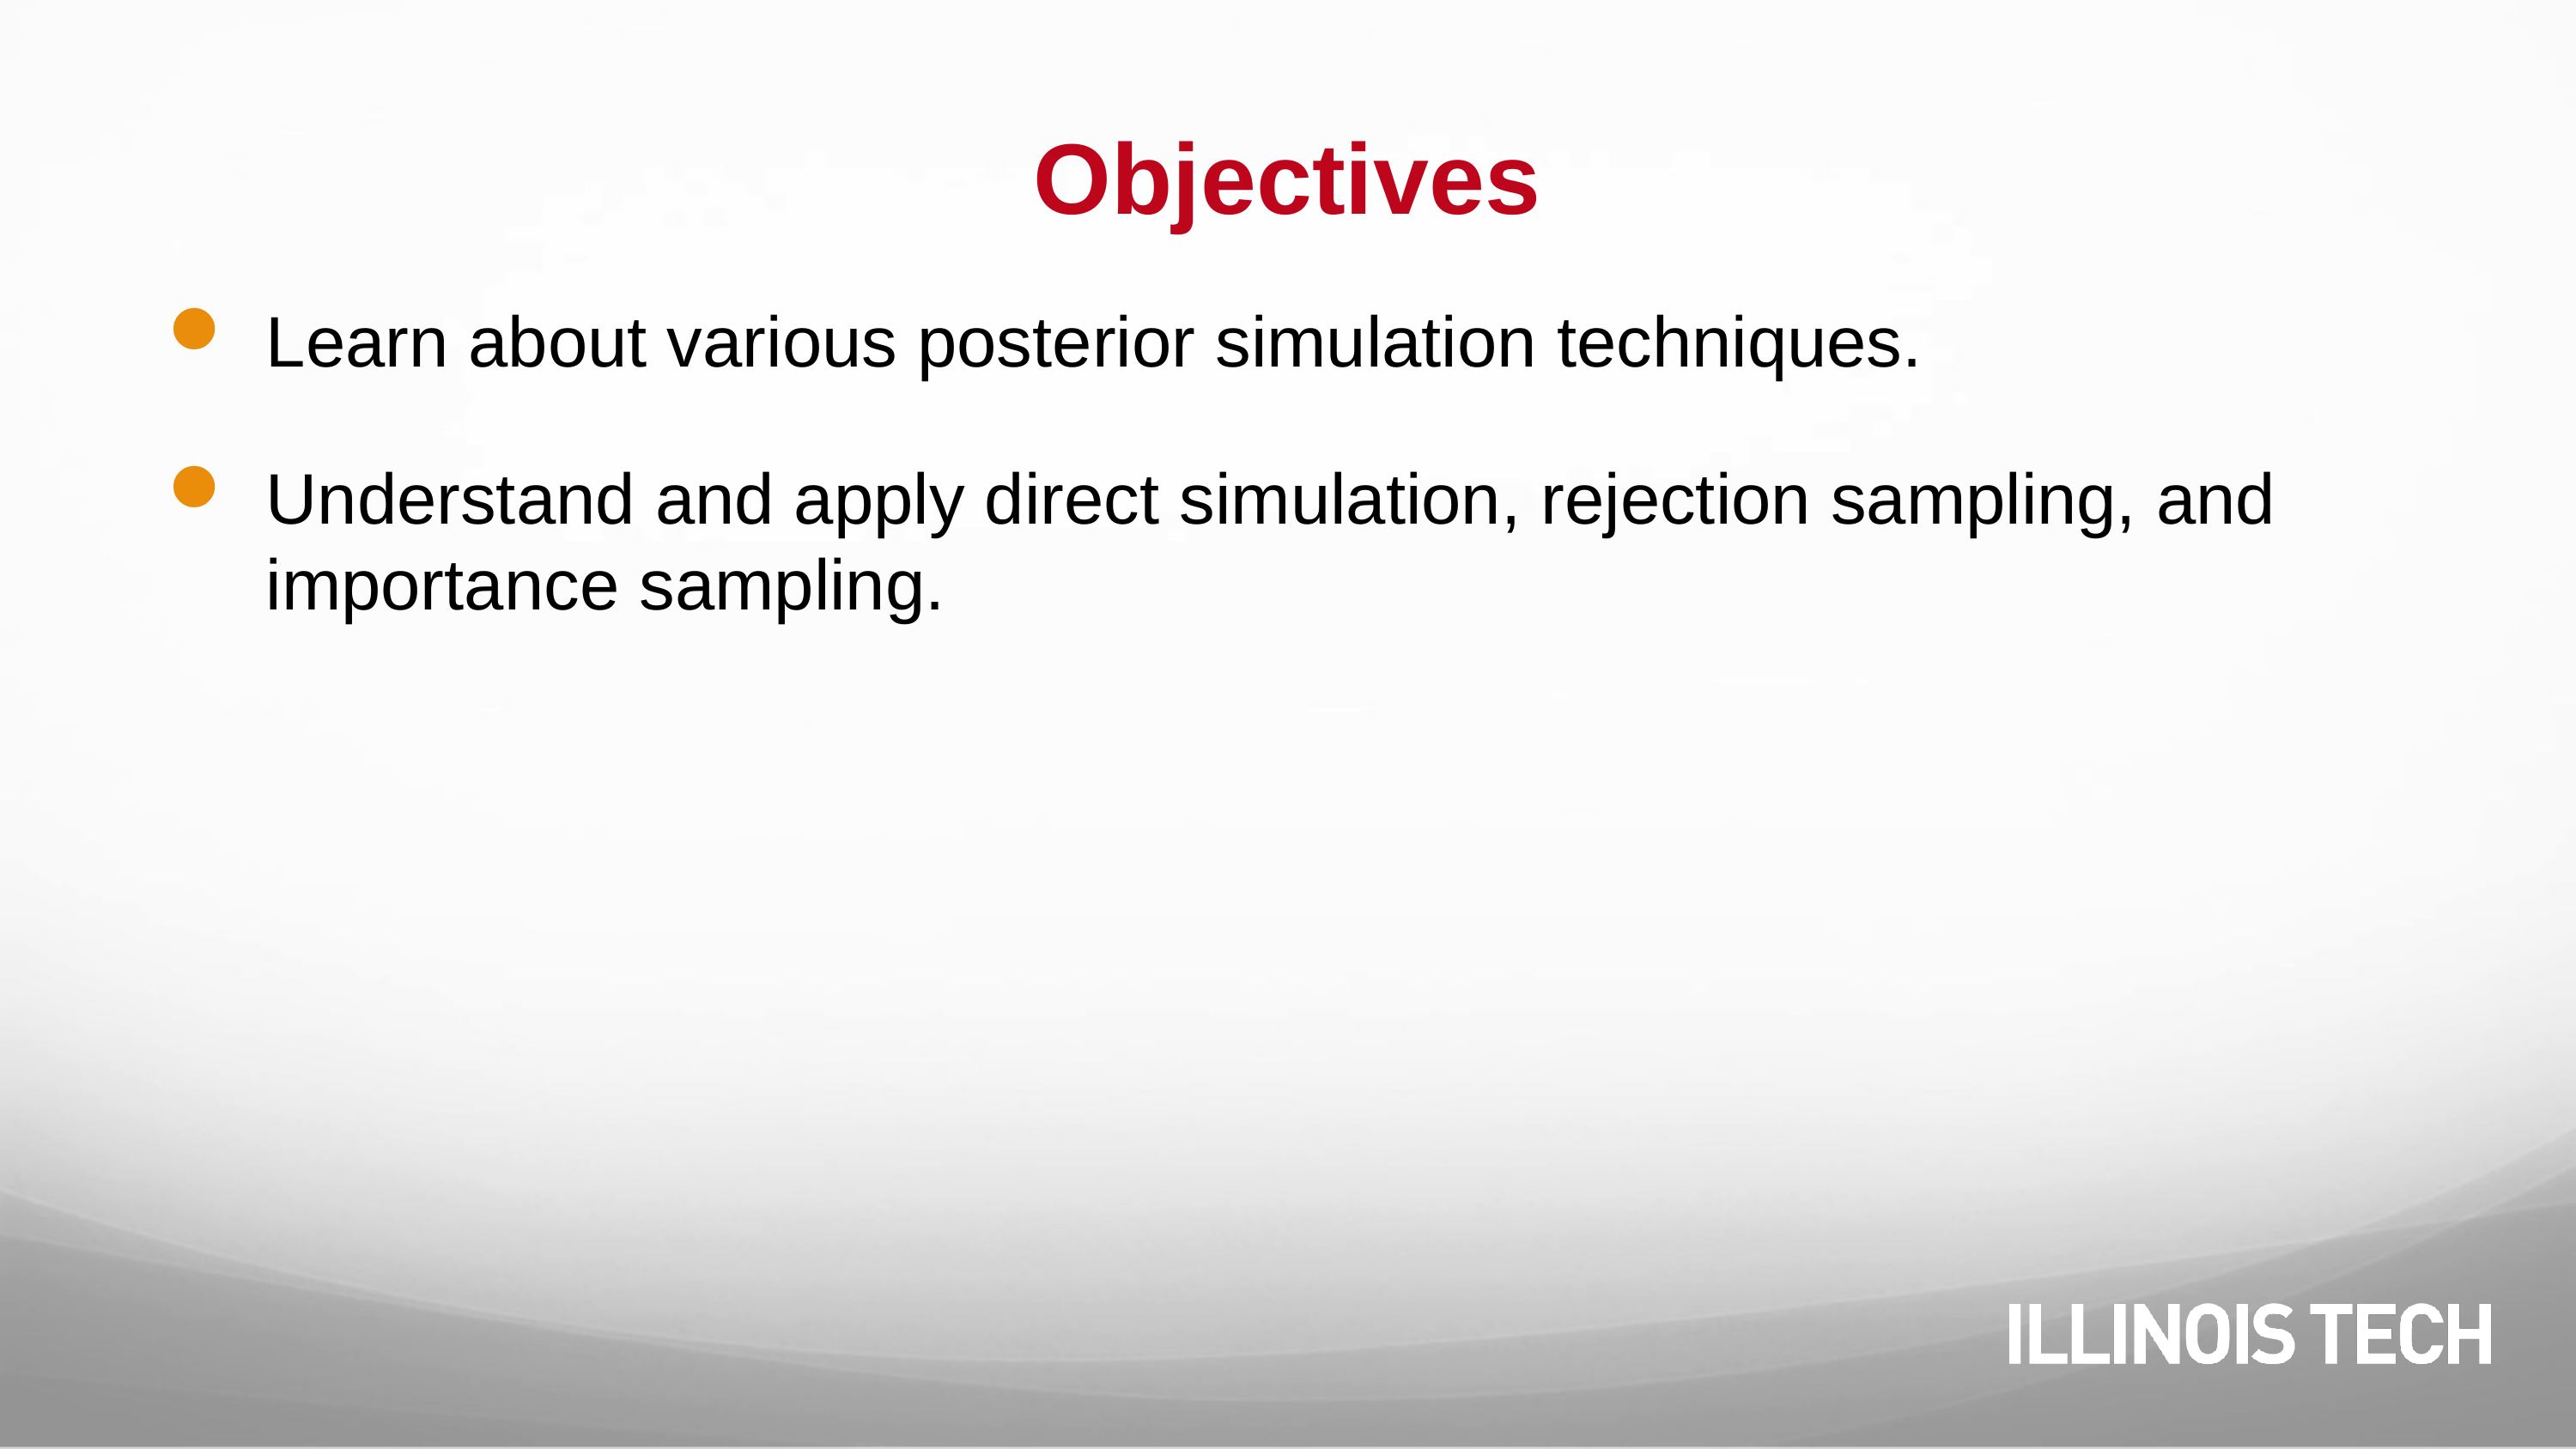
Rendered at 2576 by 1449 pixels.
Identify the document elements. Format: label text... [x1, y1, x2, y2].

picture [0, 0, 2576, 1449]
title Objectives [155, 22, 2421, 241]
list Learn about various posterior simulation techniques. Understand and apply direct simulation, rejection sampling, and importance sampling. [155, 288, 2421, 1259]
